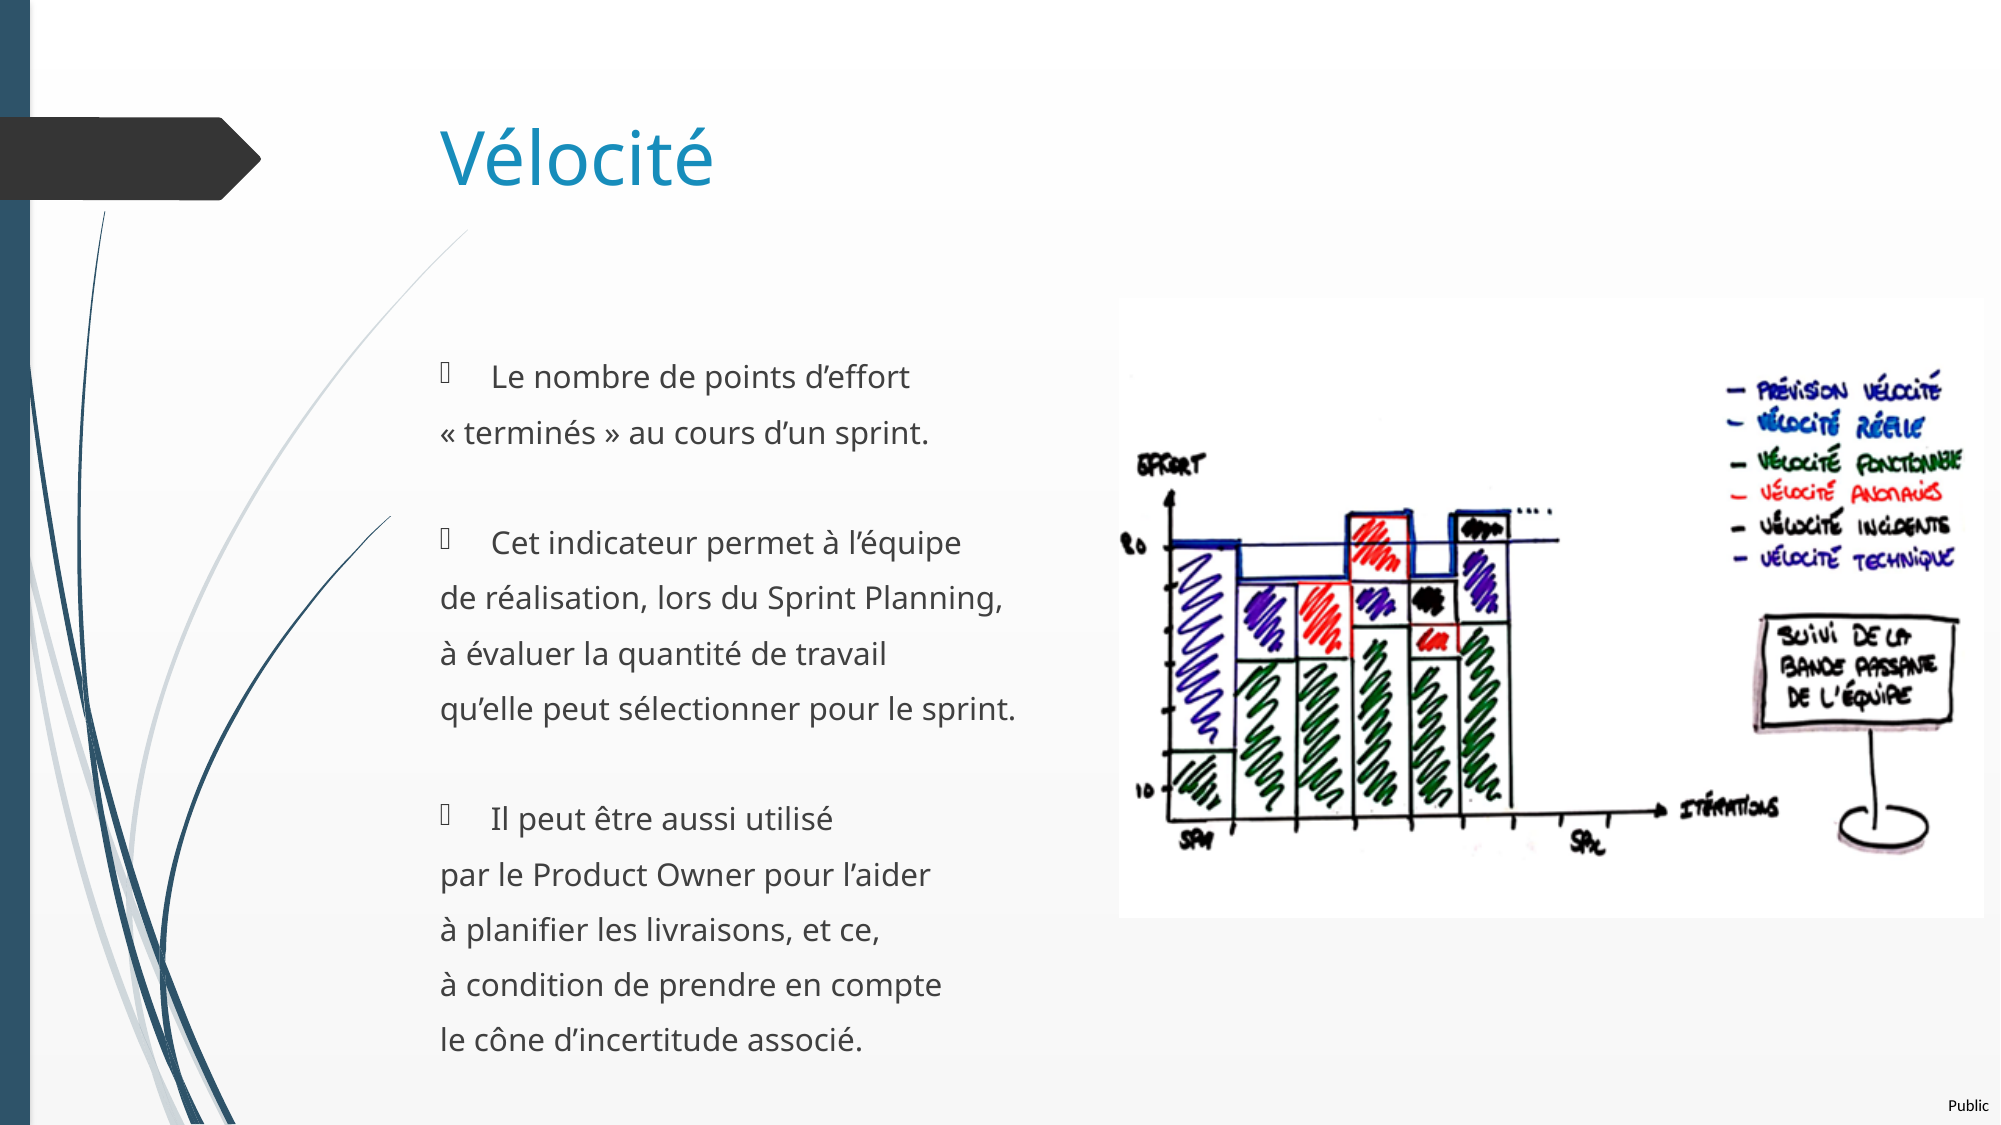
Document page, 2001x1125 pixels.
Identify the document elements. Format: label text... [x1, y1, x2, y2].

list Le nombre de points d’effort « terminés » au cours d’un sprint. Cet indicateur permet à l’équipe de réalisation, lors du Sprint Planning, à évaluer la quantité de travail qu’elle peut sélectionner pour le sprint. Il peut être aussi utilisé par le Product Owner pour l’aider à planifier les livraisons, et ce, à condition de prendre en compte le cône d’incertitude associé. [424, 350, 1888, 1074]
picture [1119, 298, 1984, 918]
title Vélocité [425, 102, 1888, 313]
